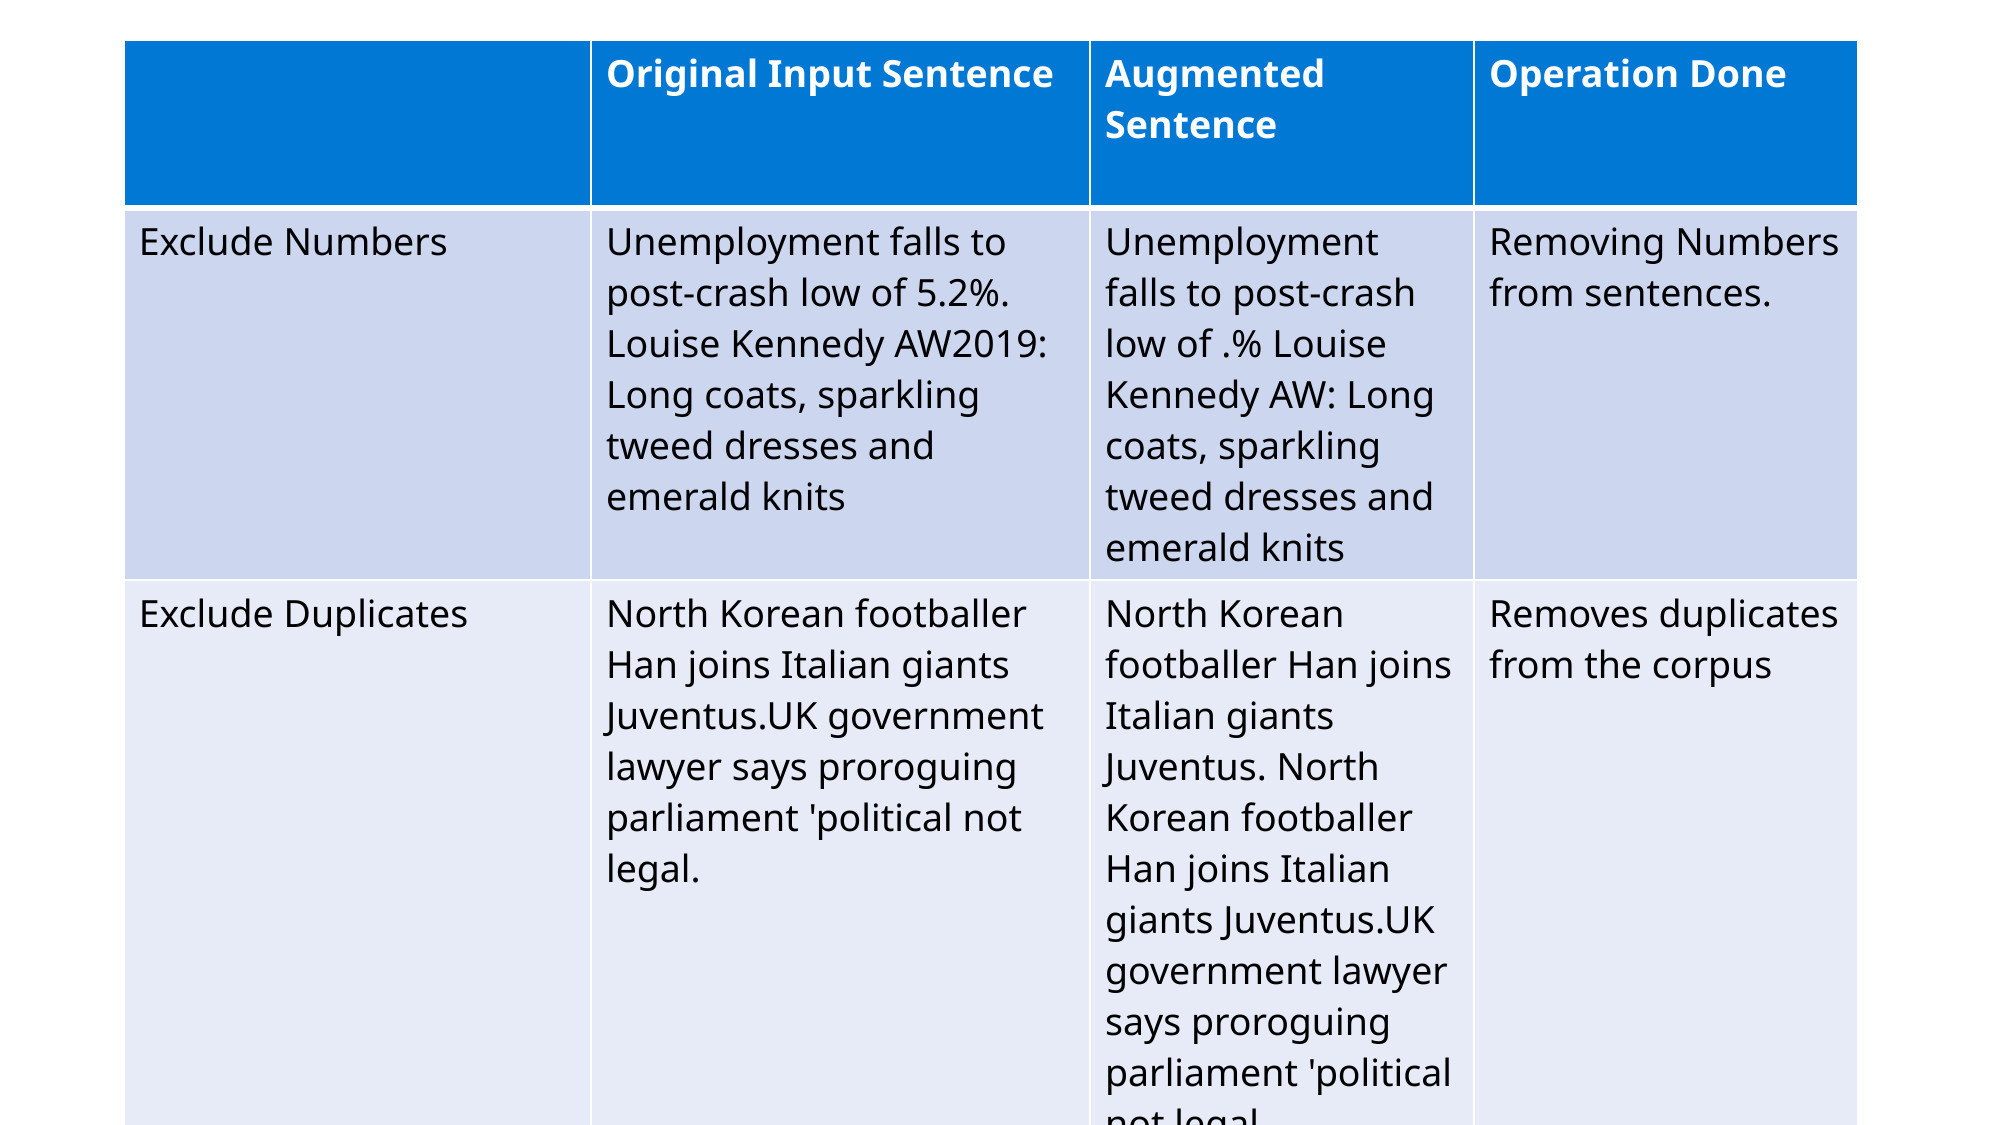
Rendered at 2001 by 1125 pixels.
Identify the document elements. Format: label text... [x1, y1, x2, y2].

table_cell Removing Numbers from sentences. [1475, 211, 1857, 579]
table_cell North Korean footballer Han joins Italian giants Juventus.UK government lawyer says proroguing parliament 'political not legal. [592, 581, 1089, 1125]
table_cell North Korean footballer Han joins Italian giants Juventus. North Korean footballer Han joins Italian giants Juventus.UK government lawyer says proroguing parliament 'political not legal. [1091, 581, 1473, 1125]
table_header Original Input Sentence [592, 41, 1089, 205]
table_header Augmented Sentence [1091, 41, 1473, 205]
table_header Operation Done [1475, 41, 1857, 205]
table_header [125, 41, 590, 205]
table_cell Exclude Duplicates [125, 581, 590, 1125]
table_cell Exclude Numbers [125, 211, 590, 579]
table_cell Unemployment falls to post-crash low of .% Louise Kennedy AW: Long coats, sparkling tweed dresses and emerald knits [1091, 211, 1473, 579]
table_cell Removes duplicates from the corpus [1475, 581, 1857, 1125]
table_cell Unemployment falls to post-crash low of 5.2%. Louise Kennedy AW2019: Long coats, sparkling tweed dresses and emerald knits [592, 211, 1089, 579]
